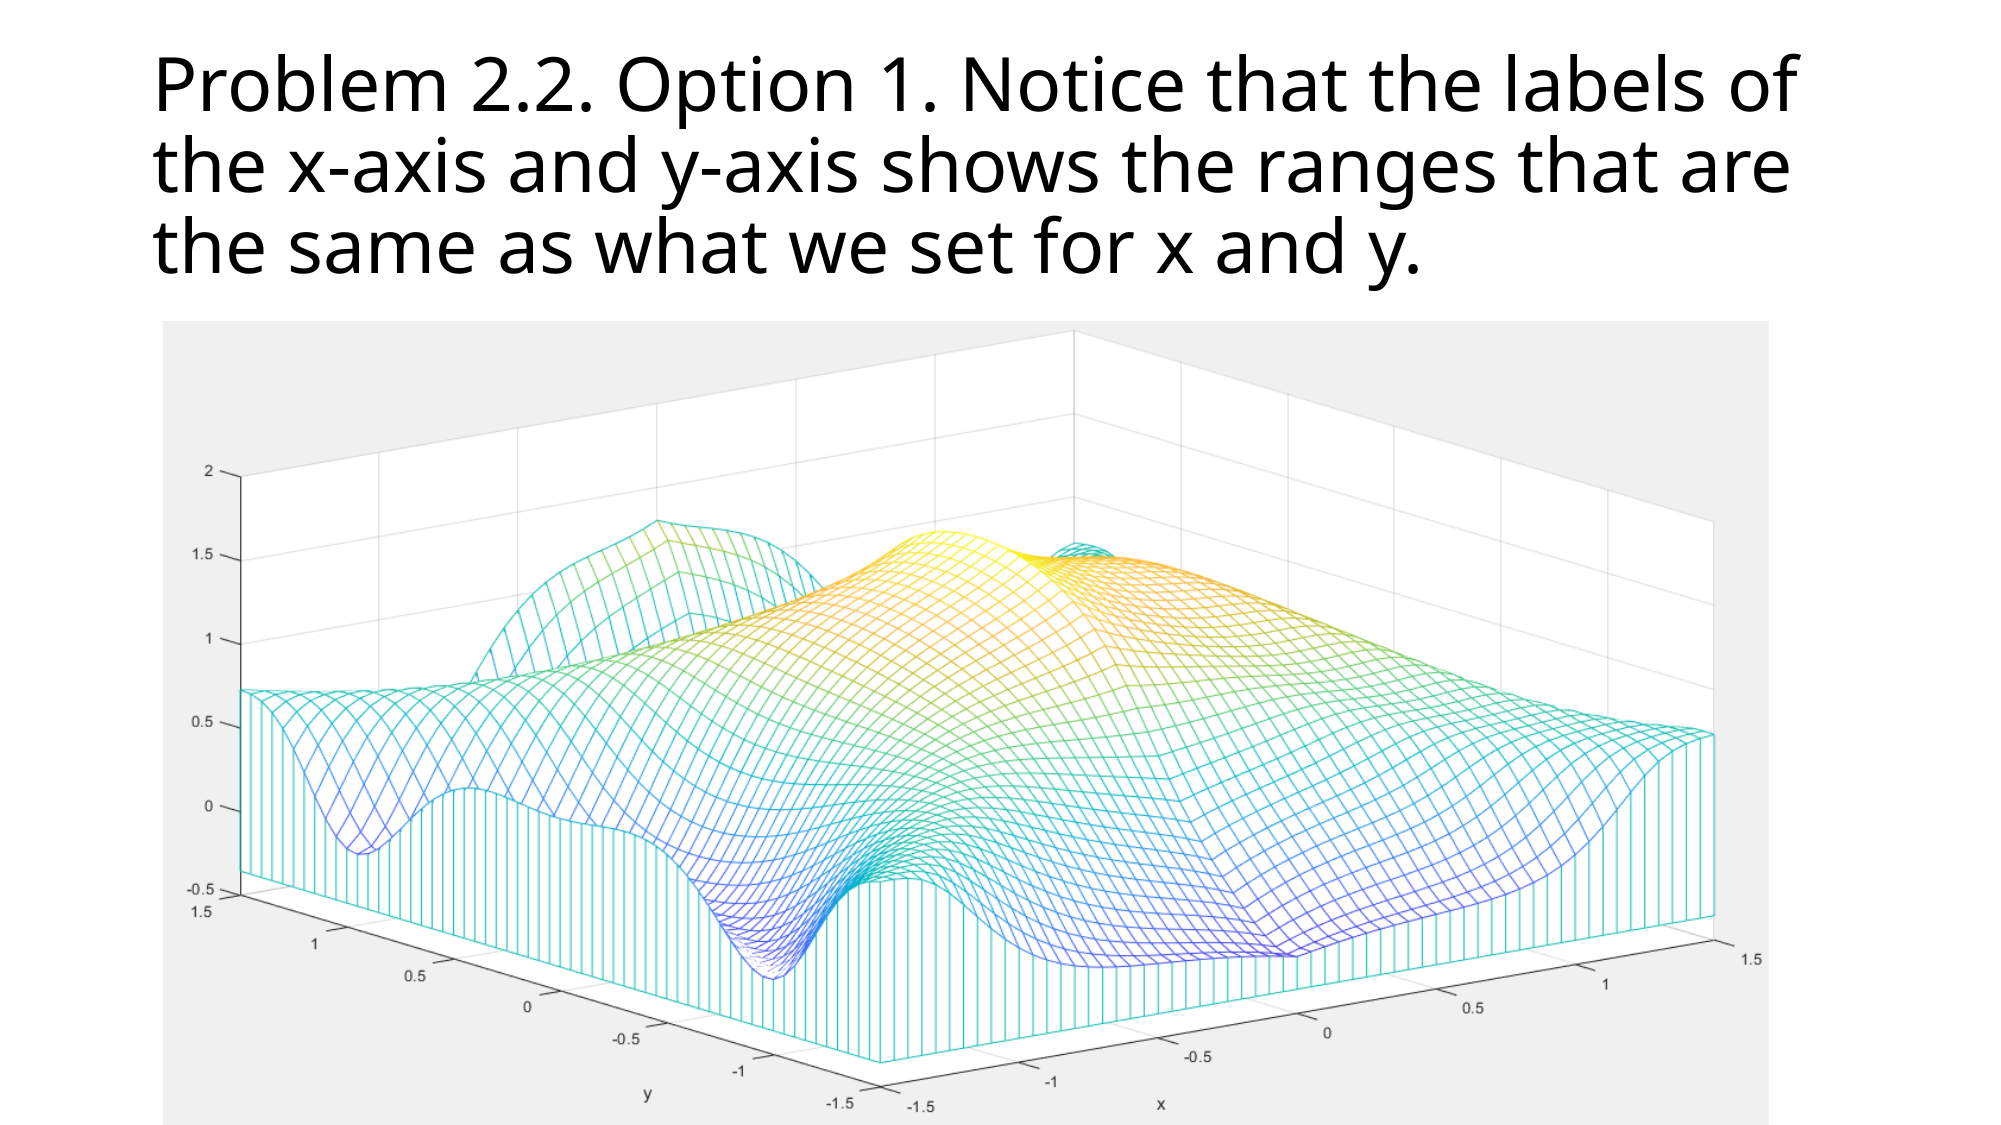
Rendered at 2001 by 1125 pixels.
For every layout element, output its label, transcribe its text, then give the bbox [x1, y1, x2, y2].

title Problem 2.2. Option 1. Notice that the labels of the x-axis and y-axis shows the ranges that are the same as what we set for x and y. [137, 59, 1863, 278]
picture [162, 321, 1769, 1125]
